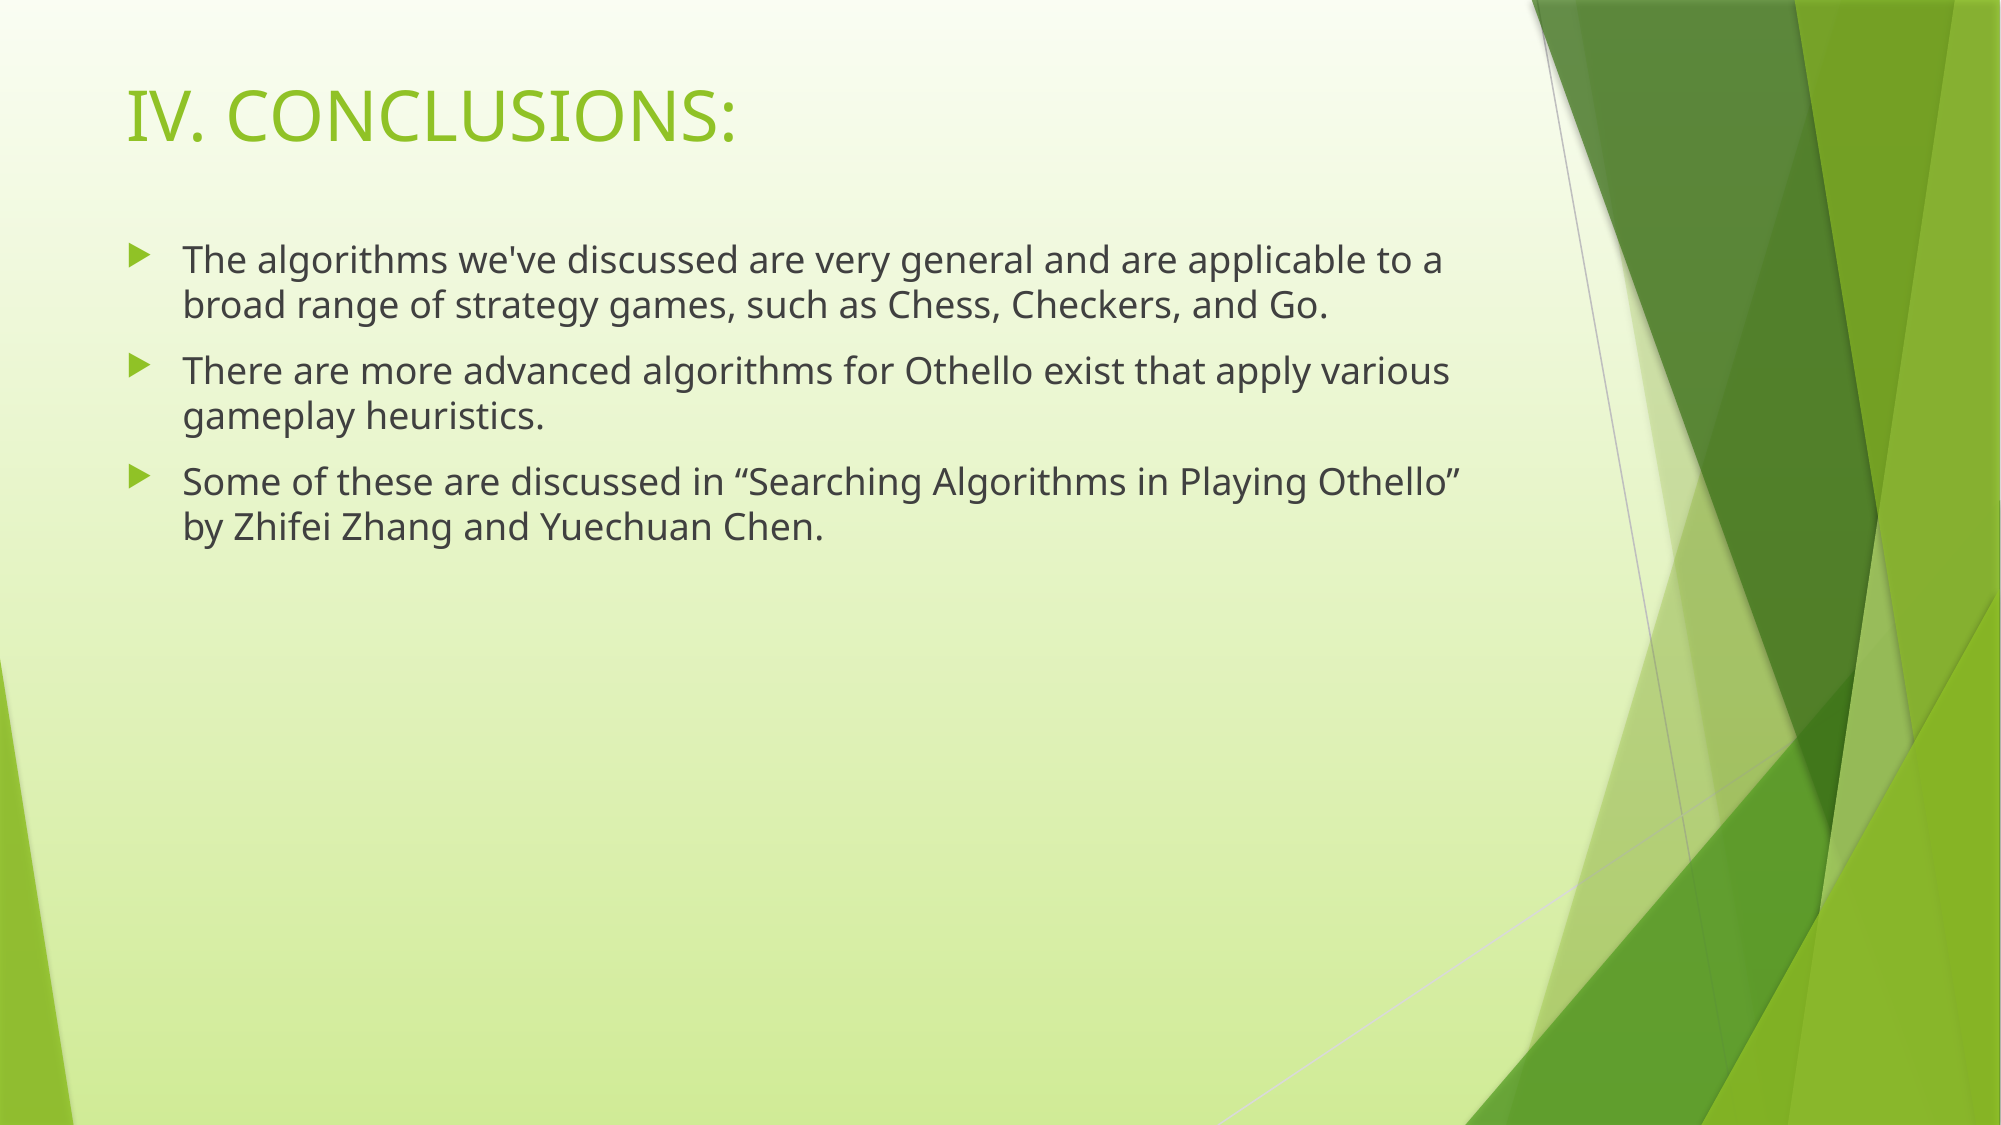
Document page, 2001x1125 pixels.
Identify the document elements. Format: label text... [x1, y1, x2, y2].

list The algorithms we've discussed are very general and are applicable to a broad range of strategy games, such as Chess, Checkers, and Go. There are more advanced algorithms for Othello exist that apply various gameplay heuristics. Some of these are discussed in “Searching Algorithms in Playing Othello” by Zhifei Zhang and Yuechuan Chen. [111, 163, 1522, 992]
title IV. CONCLUSIONS: [111, 63, 1522, 163]
